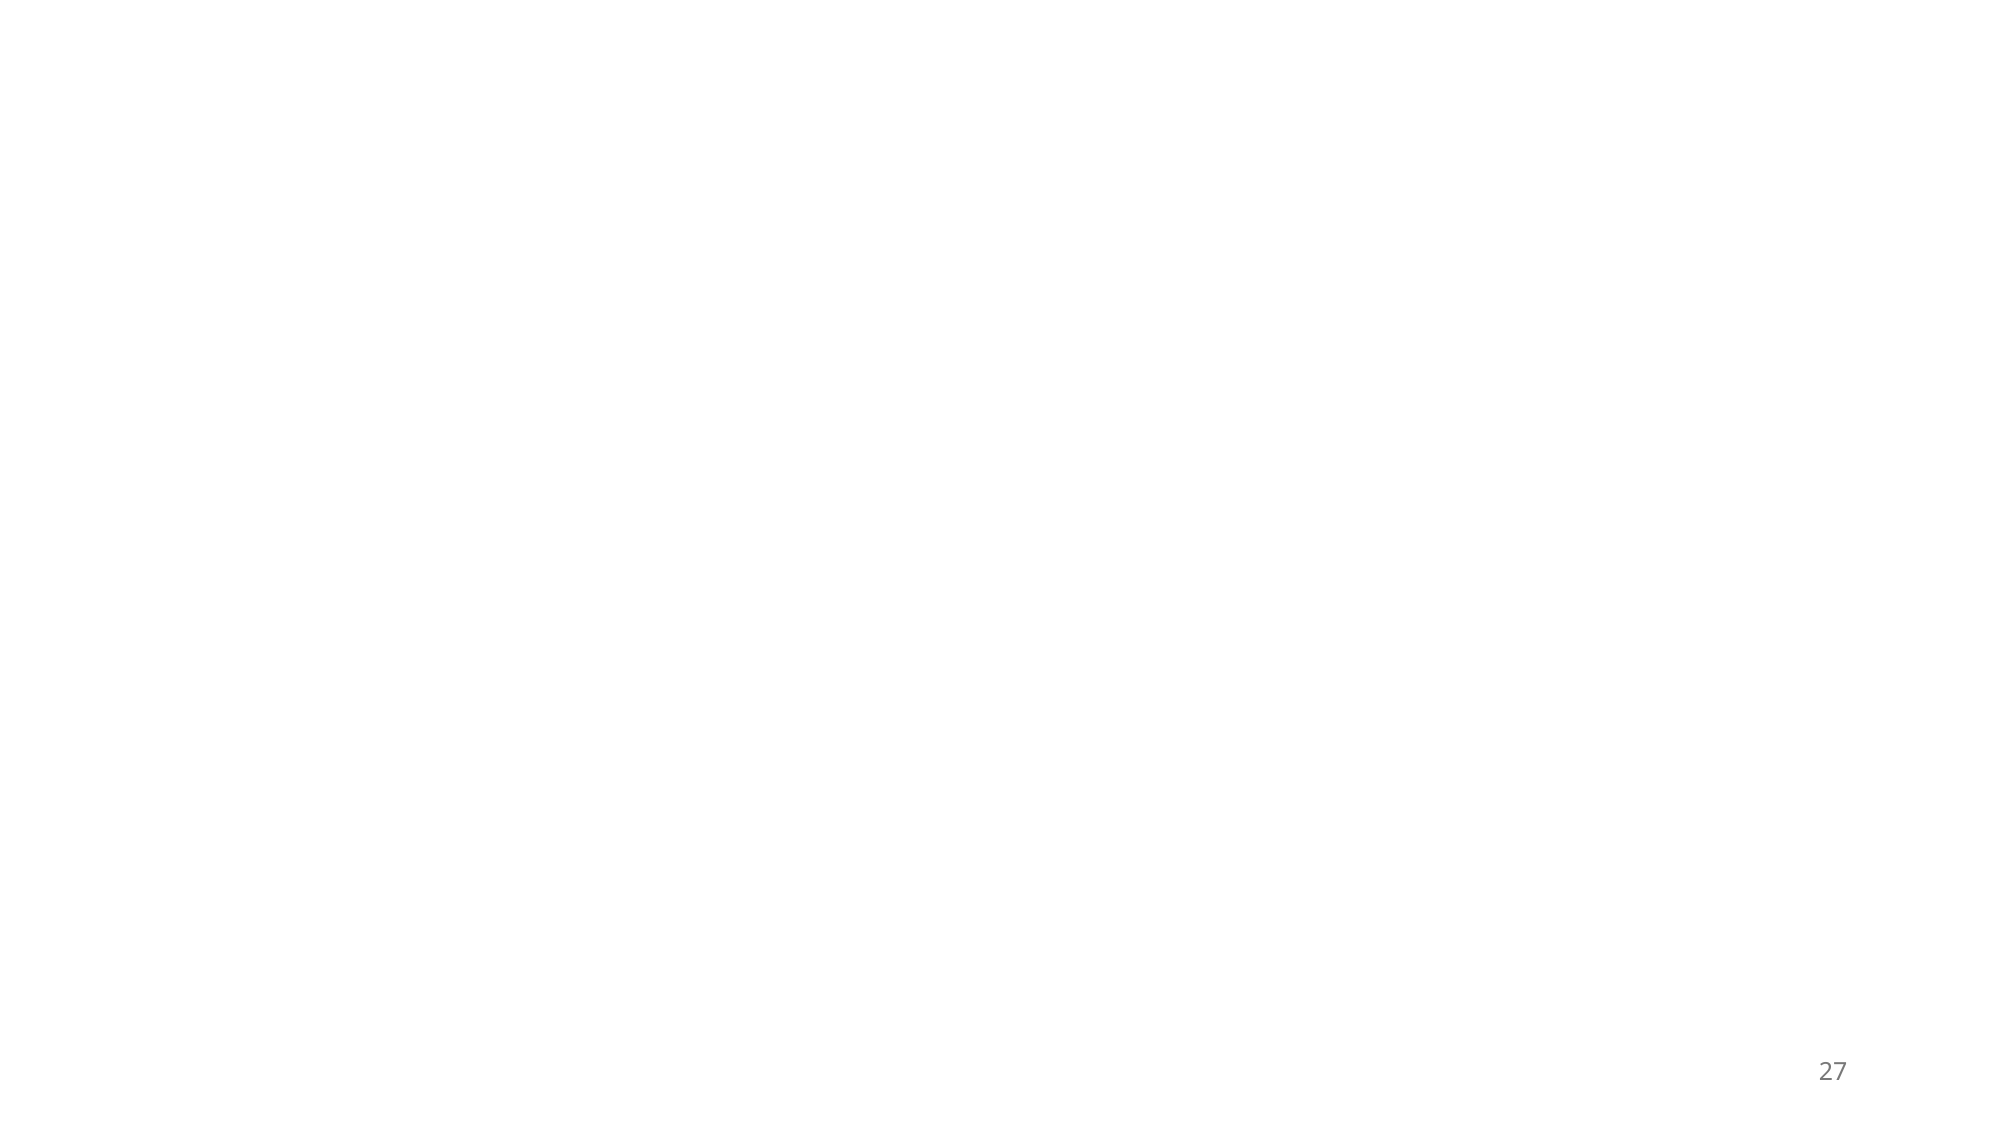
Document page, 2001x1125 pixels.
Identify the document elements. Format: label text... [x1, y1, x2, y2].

slide_number 27 [1412, 1042, 1863, 1103]
